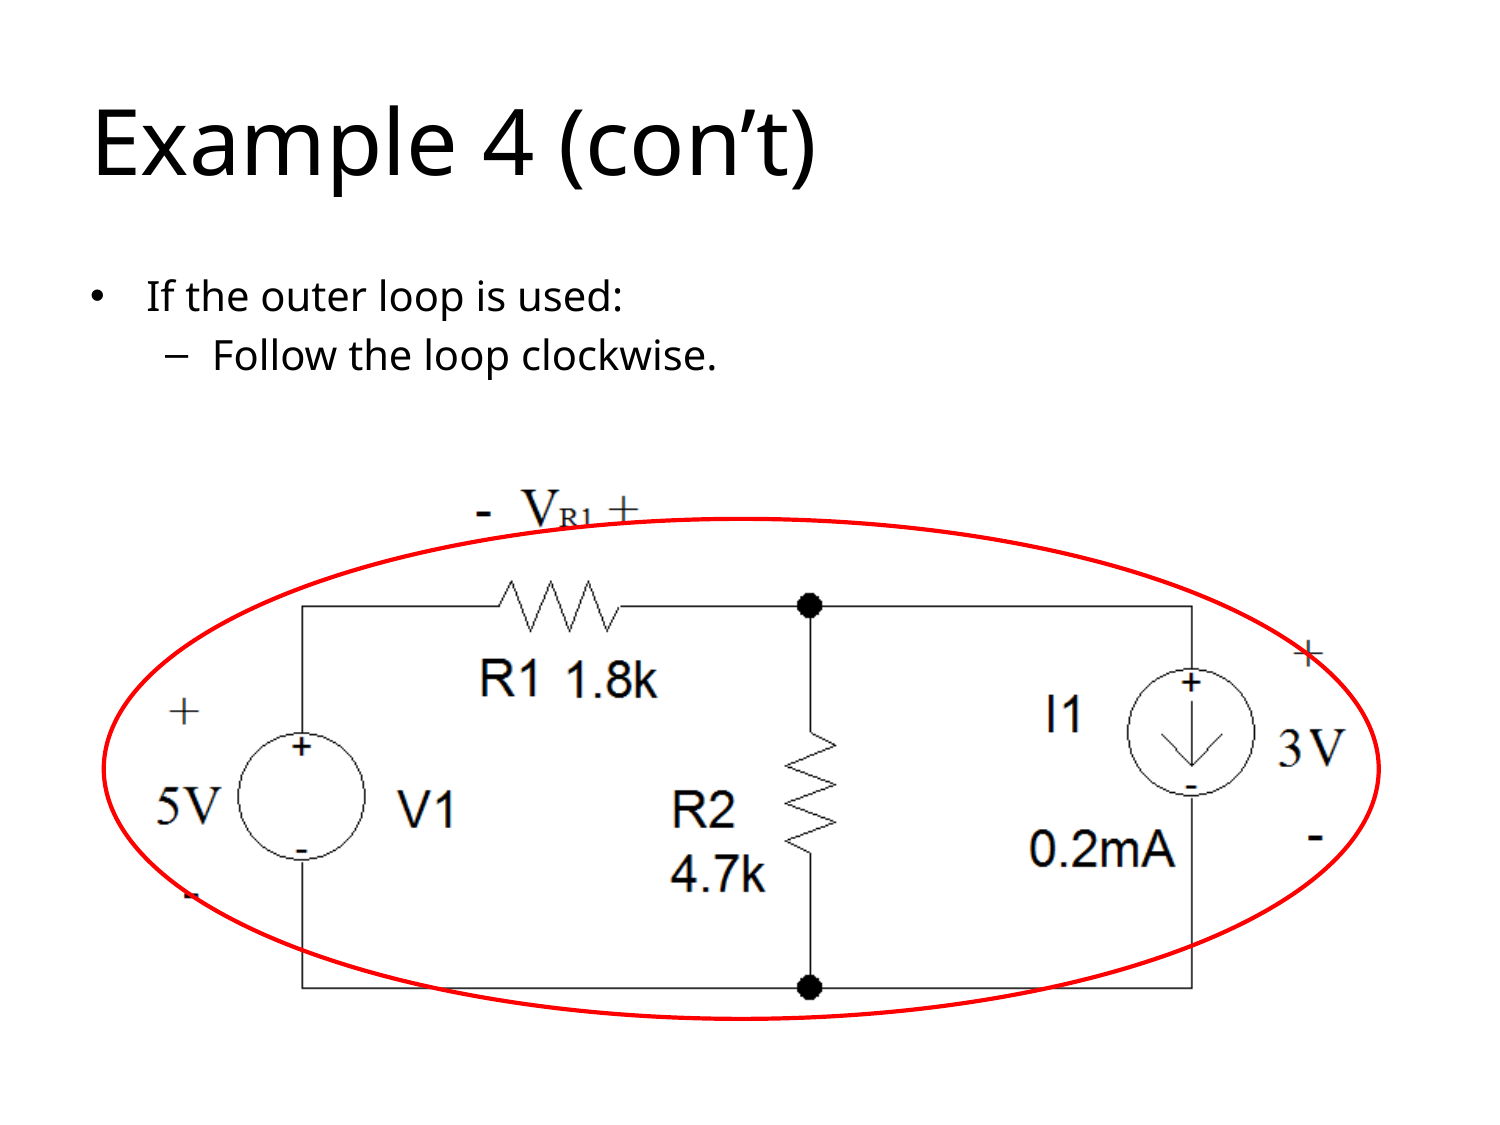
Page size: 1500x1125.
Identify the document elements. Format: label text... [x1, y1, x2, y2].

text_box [103, 479, 1379, 1020]
title Example 4 (con’t) [75, 45, 1425, 233]
list If the outer loop is used: Follow the loop clockwise. [75, 262, 1425, 409]
